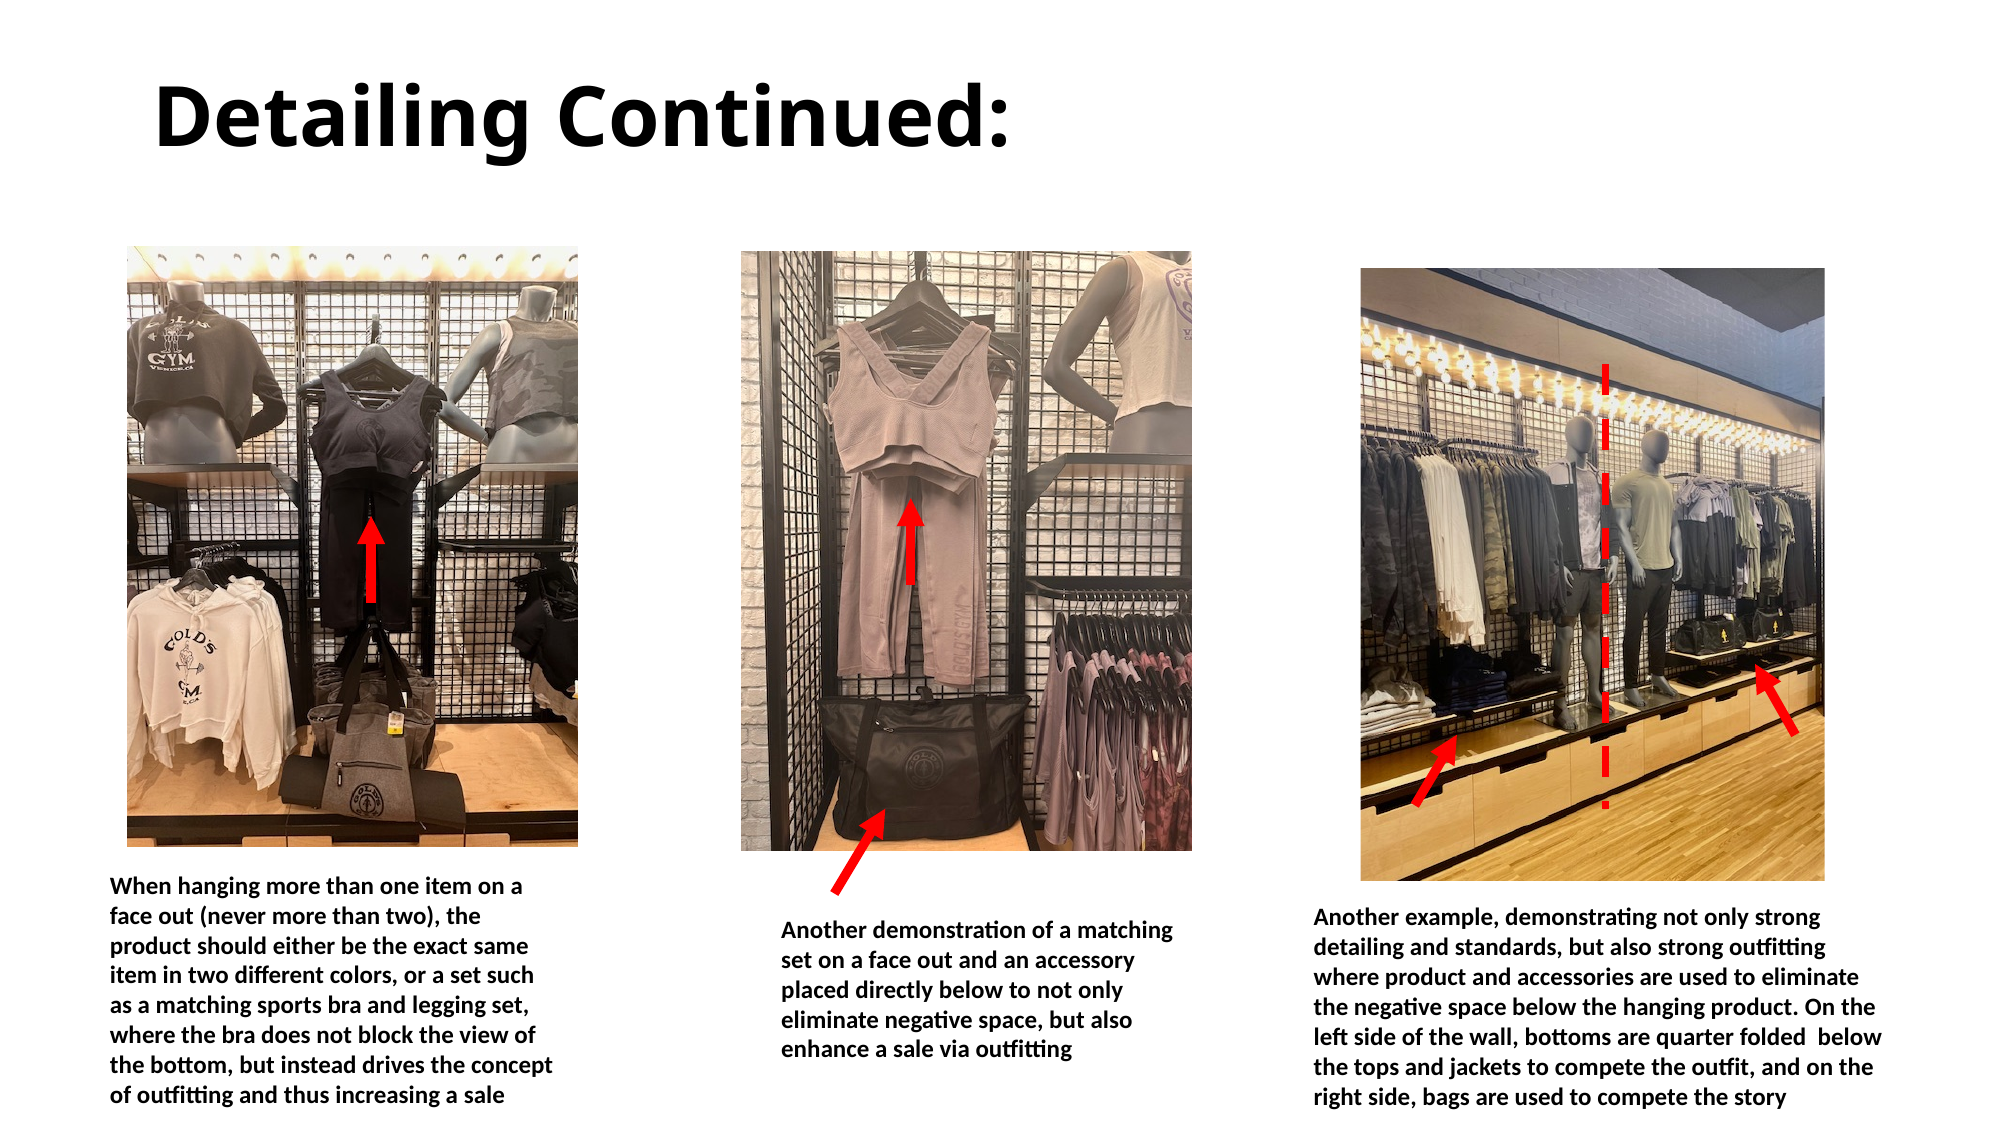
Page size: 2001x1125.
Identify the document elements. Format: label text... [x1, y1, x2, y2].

text_box Another demonstration of a matching set on a face out and an accessory placed directly below to not only eliminate negative space, but also enhance a sale via outfitting [766, 905, 1191, 1071]
text_box Another example, demonstrating not only strong detailing and standards, but also strong outfitting where product and accessories are used to eliminate the negative space below the hanging product. On the left side of the wall, bottoms are quarter folded below the tops and jackets to compete the outfit, and on the right side, bags are used to compete the story [1298, 893, 1905, 1118]
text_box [834, 808, 886, 894]
title Detailing Continued: [137, 59, 1863, 180]
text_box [1755, 663, 1796, 735]
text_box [1414, 734, 1457, 806]
picture [1360, 268, 1825, 881]
text_box When hanging more than one item on a face out (never more than two), the product should either be the exact same item in two different colors, or a set such as a matching sports bra and legging set, where the bra does not block the view of the bottom, but instead drives the concept of outfitting and thus increasing a sale [95, 861, 578, 1117]
picture [740, 251, 1192, 852]
picture [127, 246, 578, 847]
